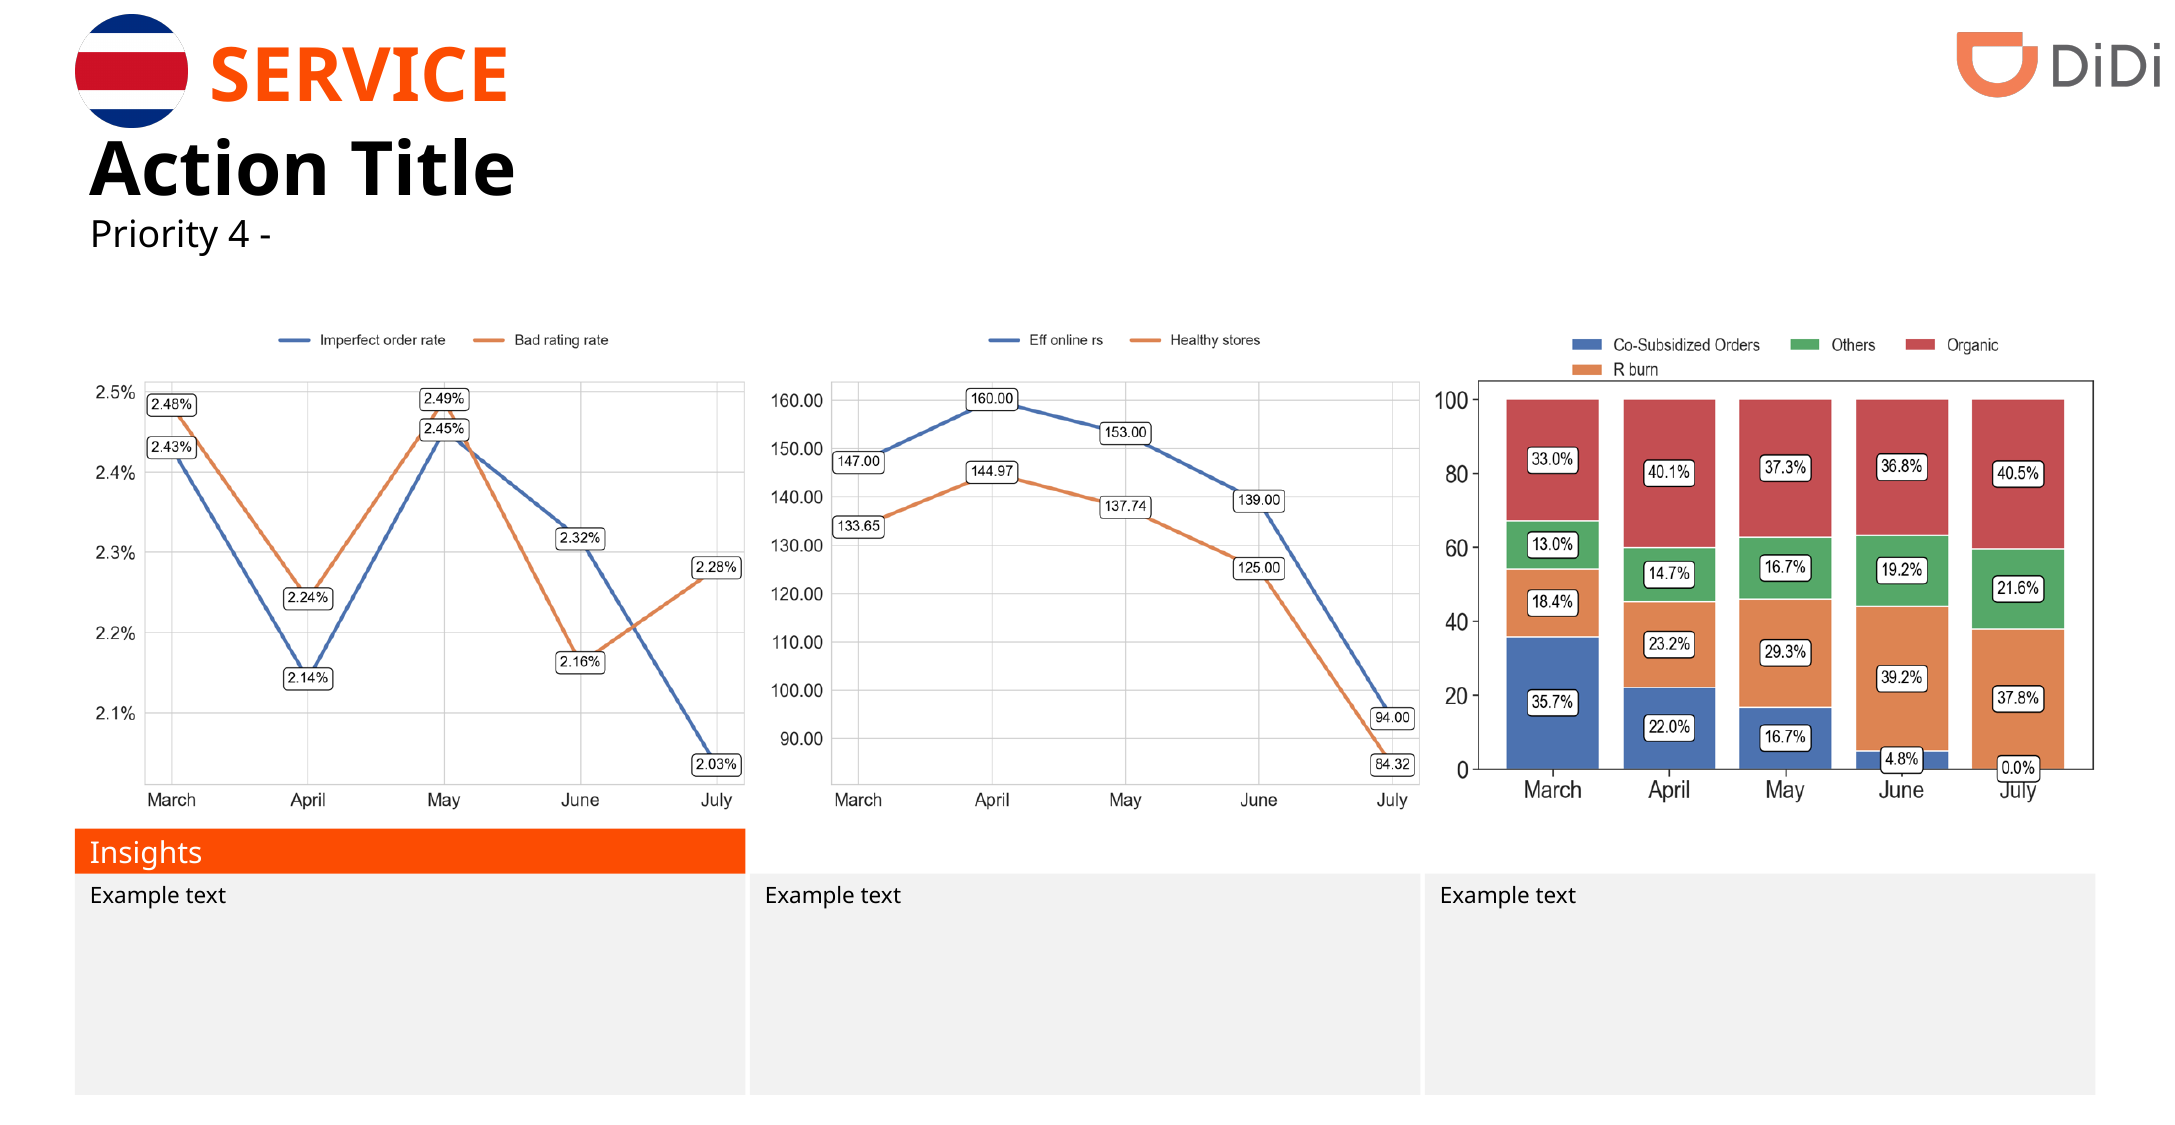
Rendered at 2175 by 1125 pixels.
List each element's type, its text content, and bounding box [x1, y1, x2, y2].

text_box Example text [749, 873, 1421, 1095]
text_box Action Title [74, 127, 2175, 202]
text_box SERVICE [194, 15, 1800, 127]
text_box Insights [74, 837, 746, 874]
text_box Priority 4 - [74, 202, 2175, 263]
text_box Example text [74, 874, 746, 1095]
picture [74, 322, 2101, 829]
text_box Example text [1424, 873, 2096, 1095]
picture [1949, 1, 2175, 129]
picture [74, 14, 188, 128]
